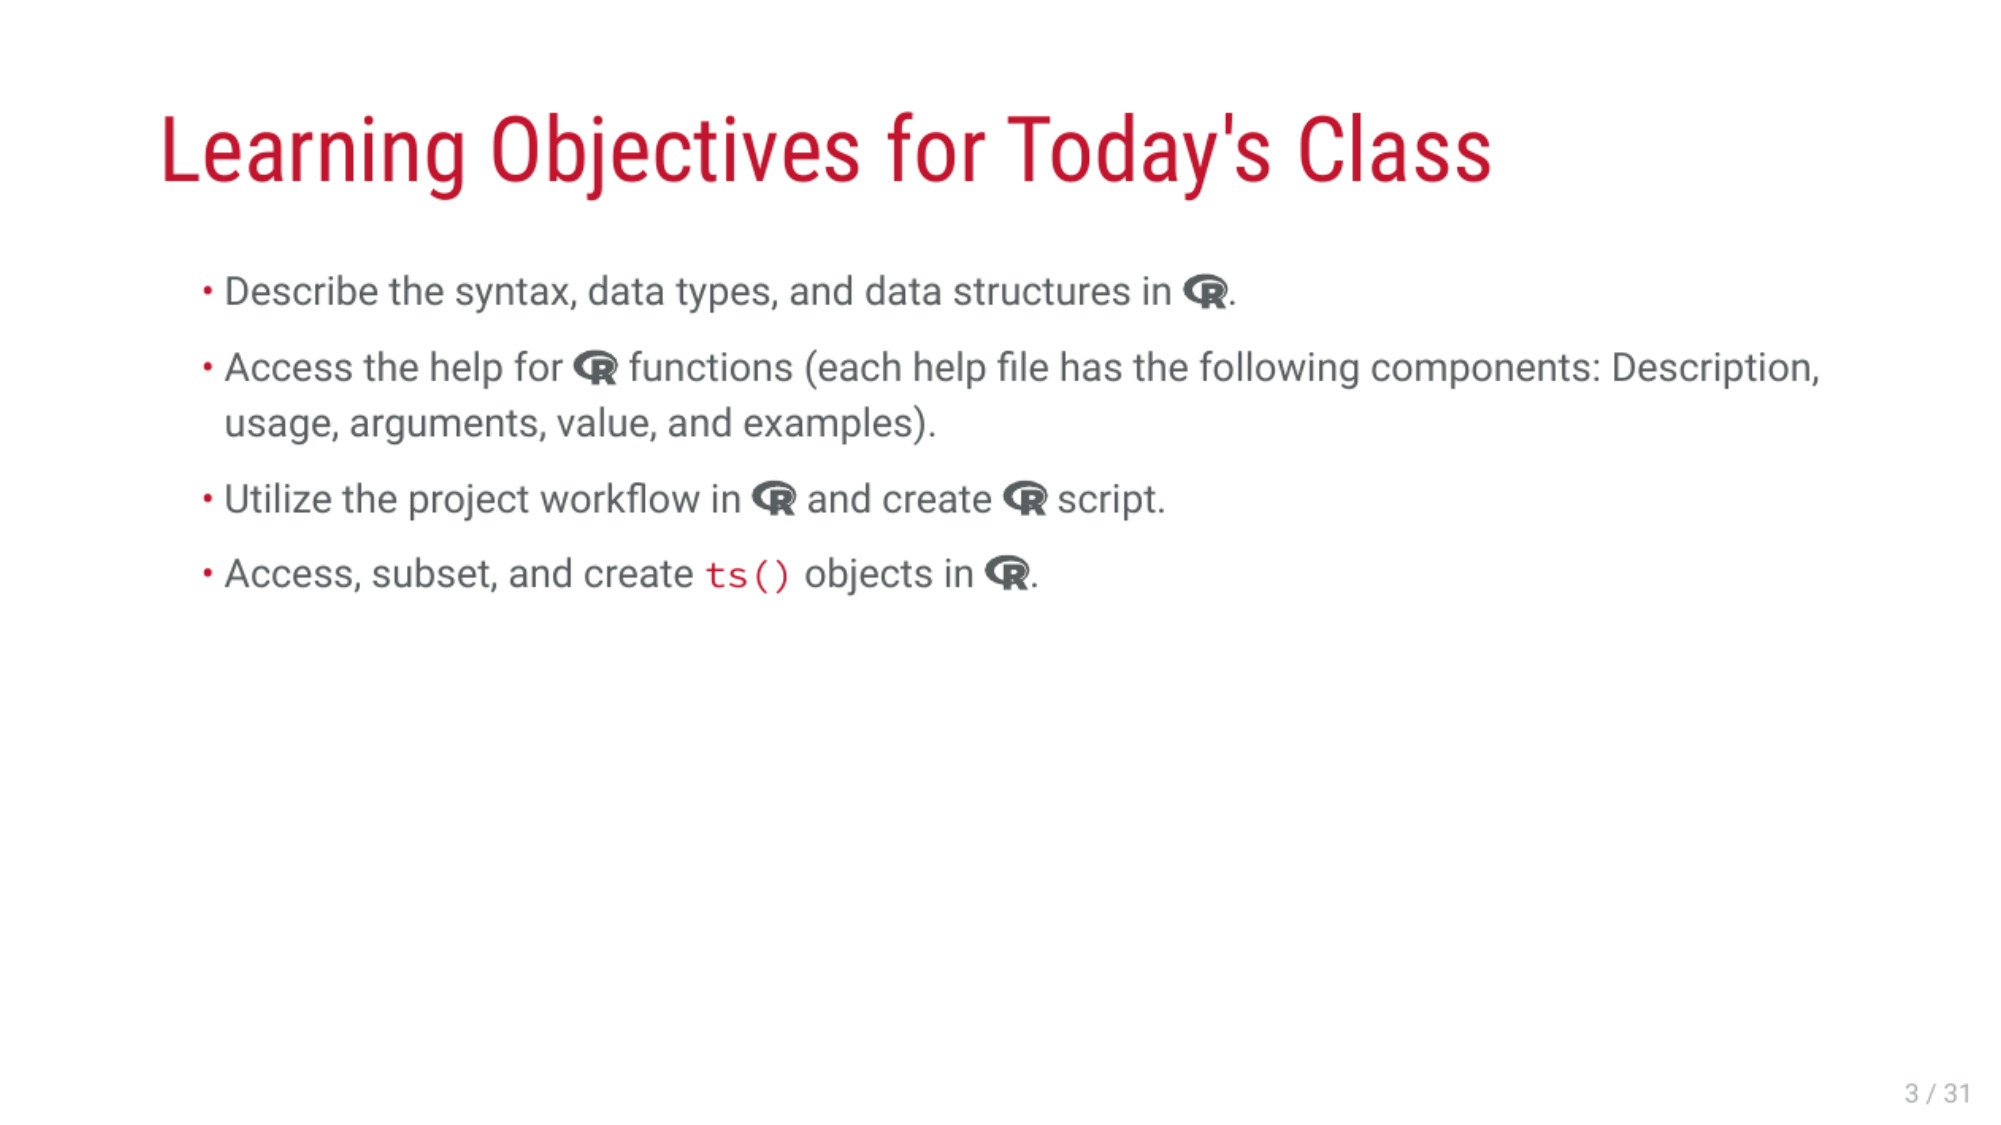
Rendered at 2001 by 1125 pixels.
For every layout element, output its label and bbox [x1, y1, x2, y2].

list [0, 0, 2000, 1125]
